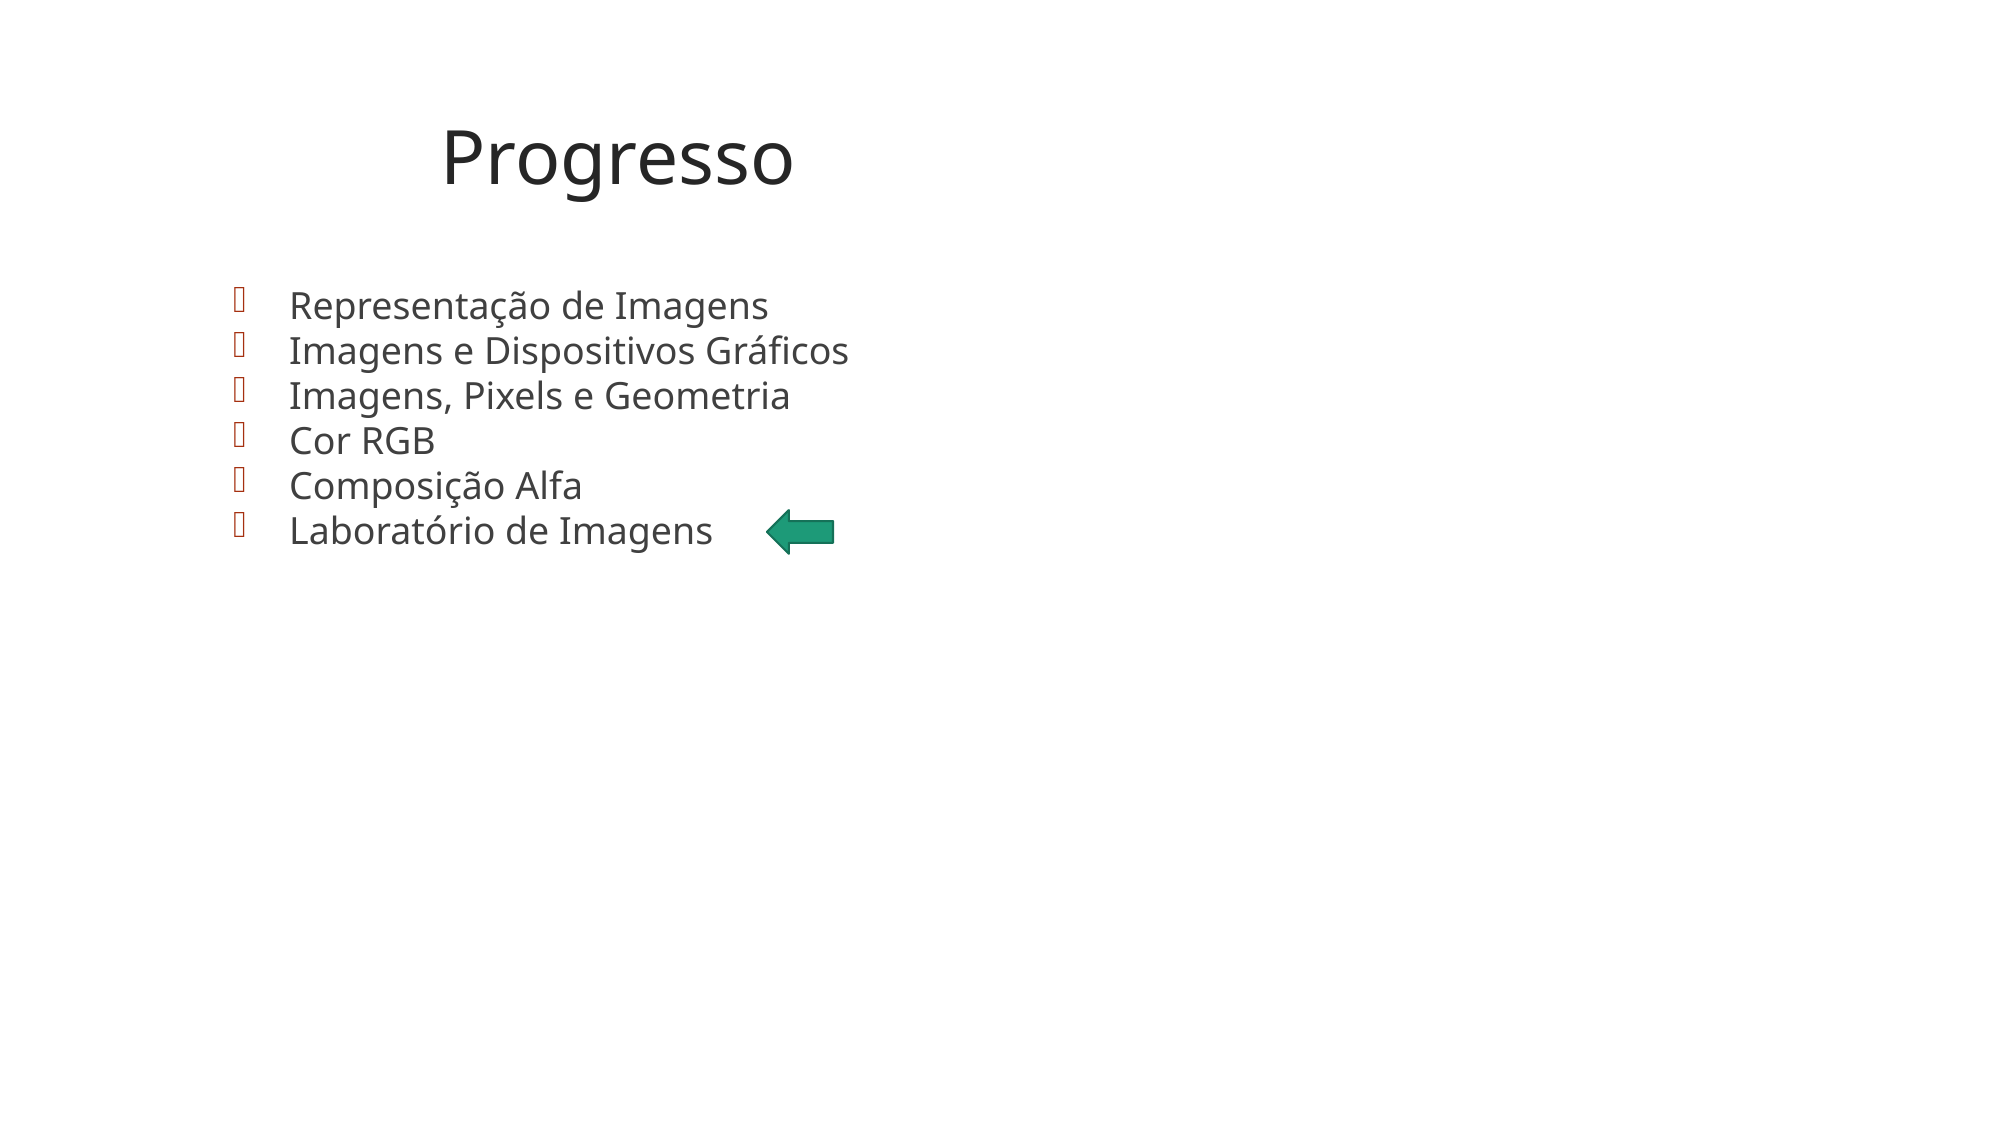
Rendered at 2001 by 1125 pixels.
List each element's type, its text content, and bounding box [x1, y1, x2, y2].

text_box [766, 509, 835, 555]
text_box Progresso [425, 102, 1888, 313]
text_box Representação de Imagens Imagens e Dispositivos Gráficos Imagens, Pixels e Geometria Cor RGB Composição Alfa Laboratório de Imagens [218, 274, 1681, 894]
